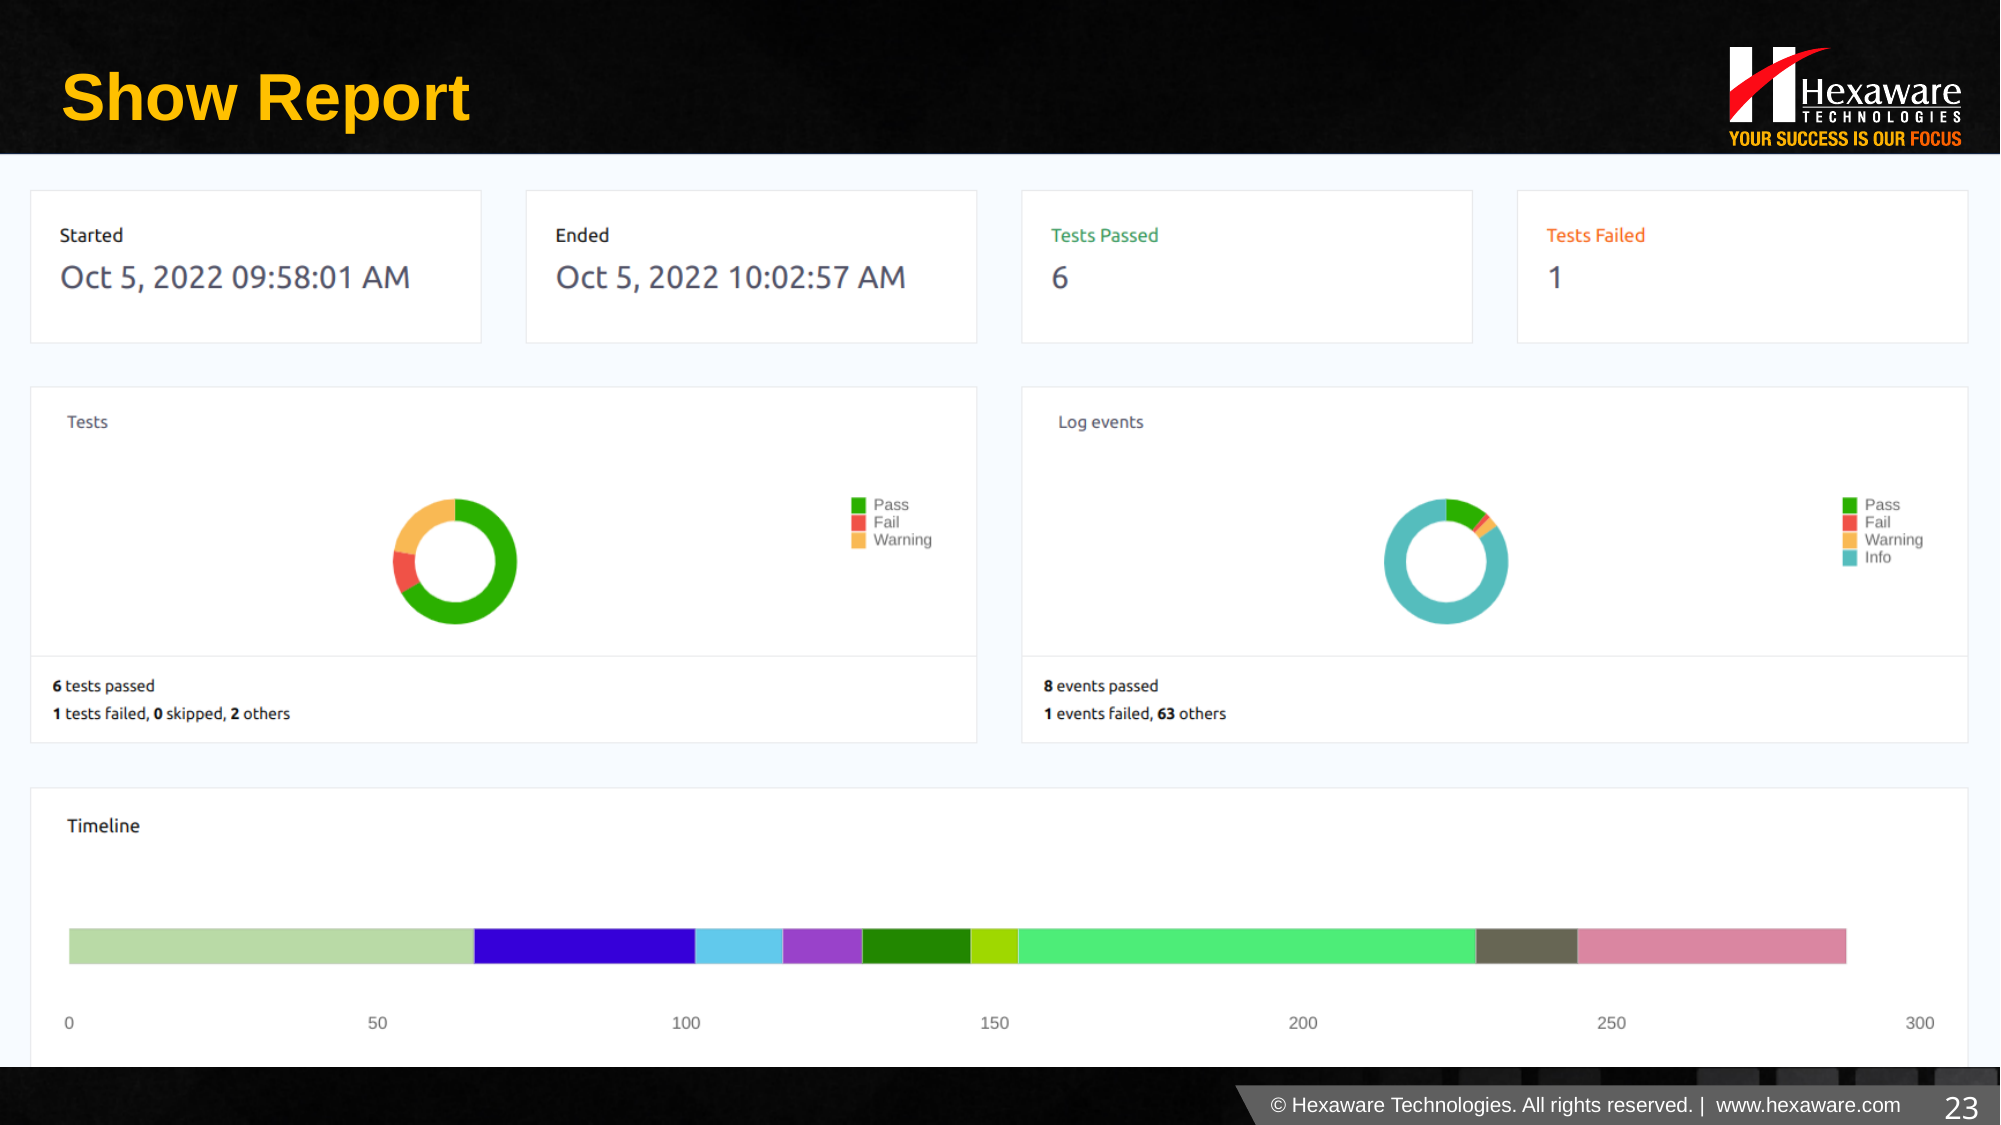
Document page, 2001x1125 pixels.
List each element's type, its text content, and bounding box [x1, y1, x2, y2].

title Show Report [50, 43, 1500, 144]
picture [0, 0, 2000, 1125]
